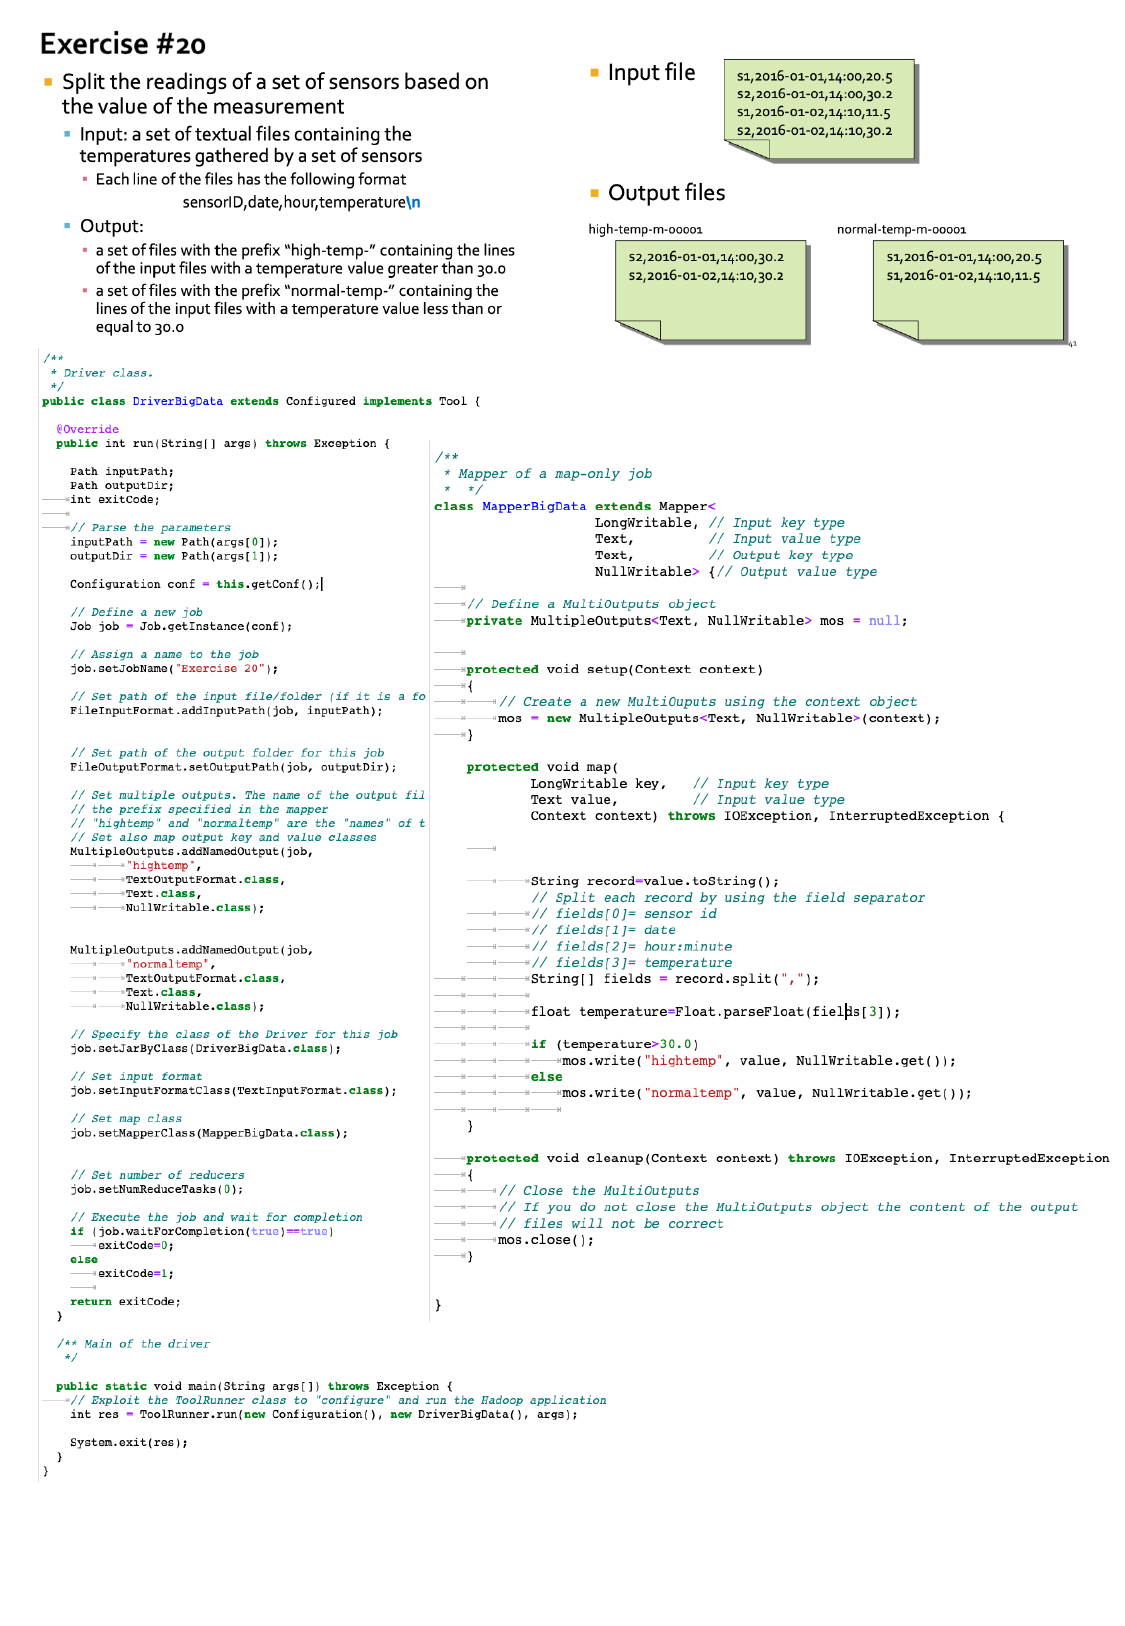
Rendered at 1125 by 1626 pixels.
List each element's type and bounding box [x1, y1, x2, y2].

picture [27, 26, 1125, 1482]
